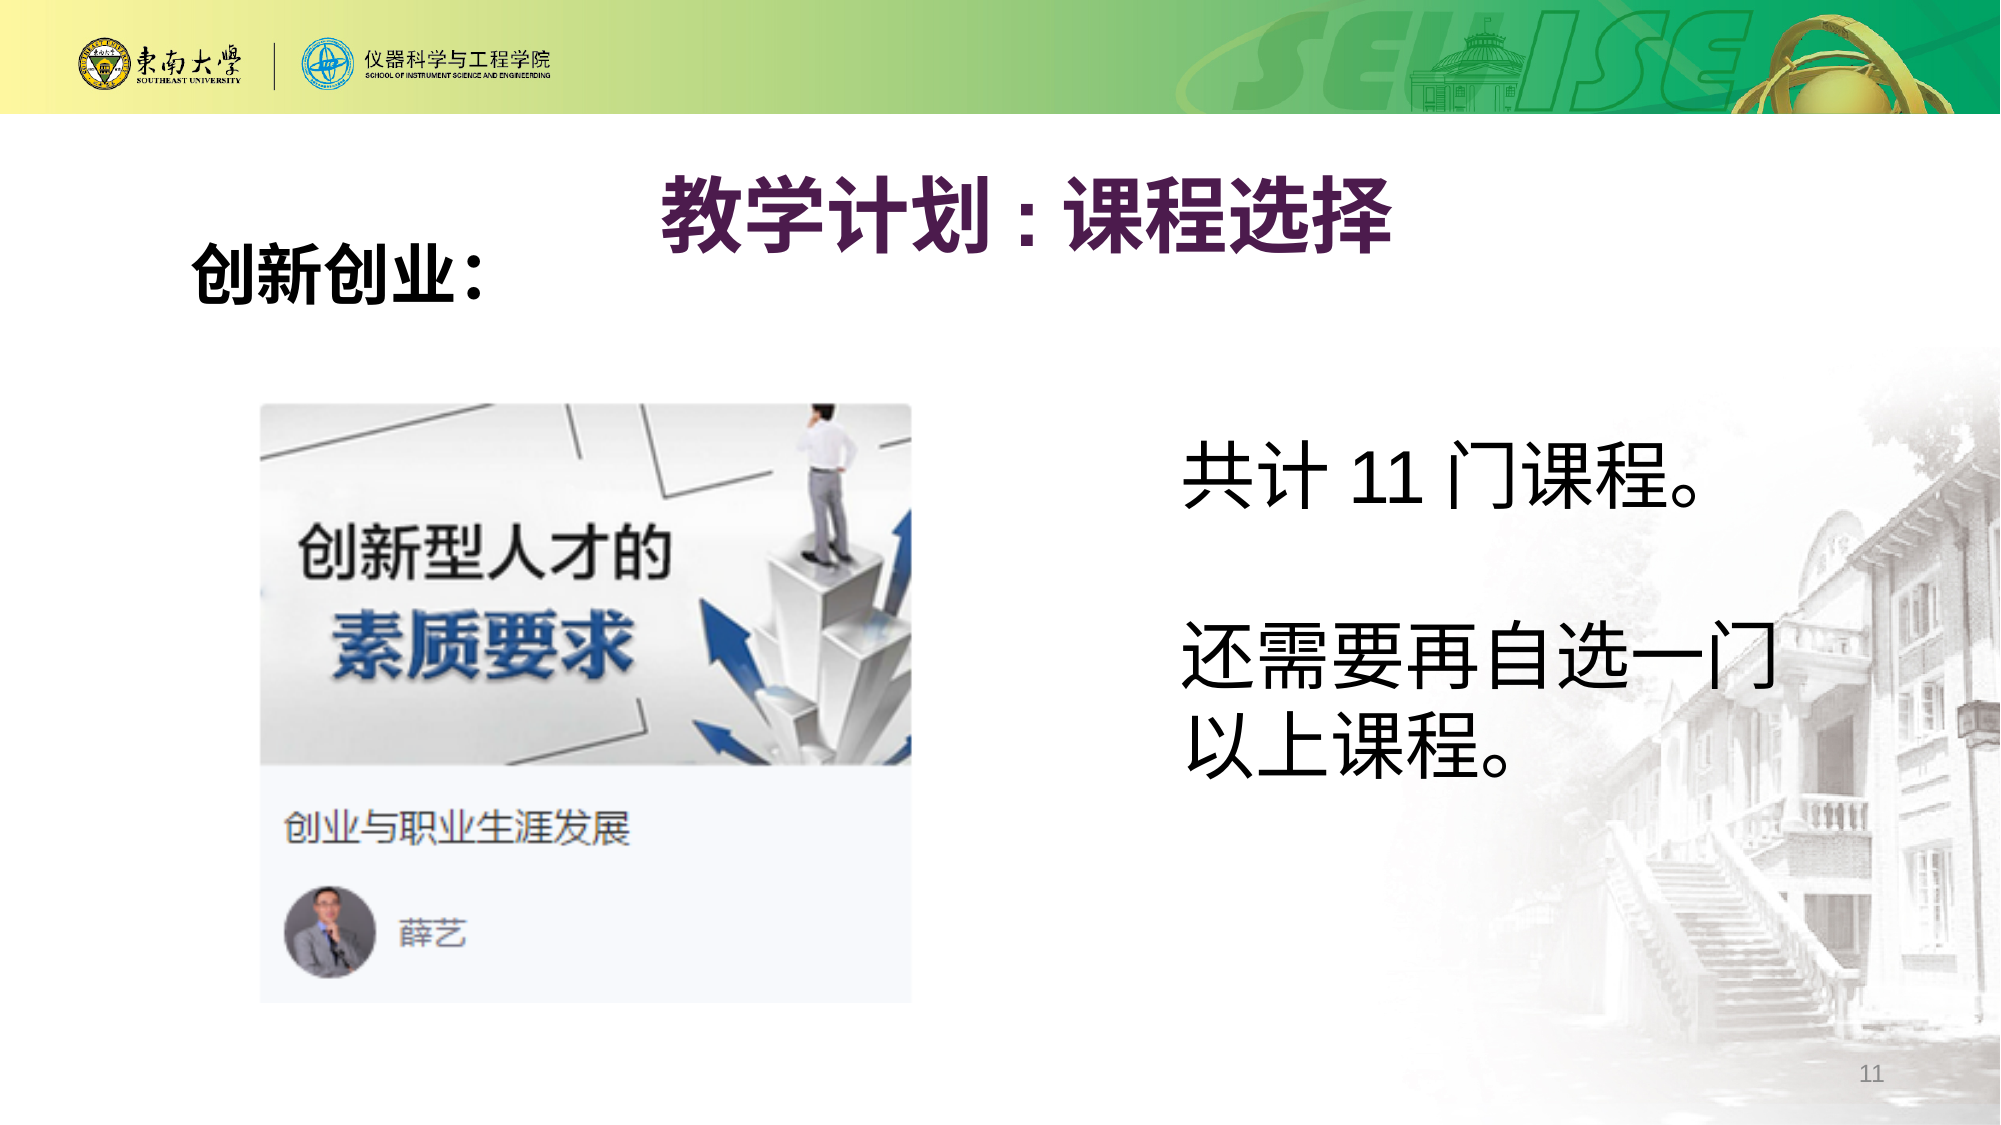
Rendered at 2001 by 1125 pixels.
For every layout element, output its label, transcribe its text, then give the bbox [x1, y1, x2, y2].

text_box 教学计划:课程选择 [645, 125, 1461, 279]
text_box 共计11门课程。 还需要再自选一门以上课程。 [1165, 420, 1851, 796]
slide_number 11 [1433, 1042, 1900, 1103]
picture [0, 0, 2000, 1125]
text_box 创新创业： [175, 225, 539, 320]
